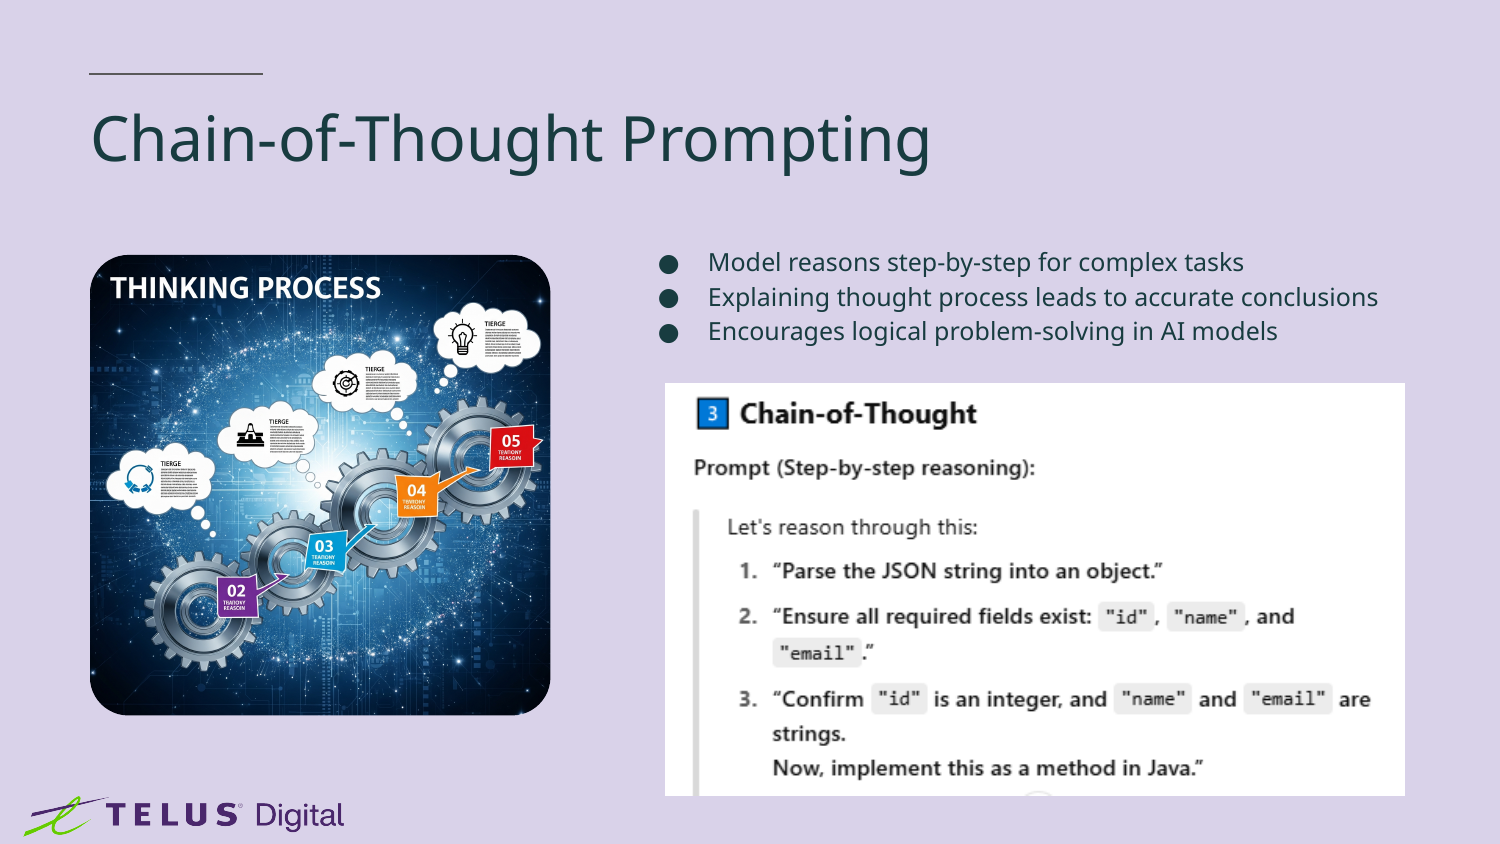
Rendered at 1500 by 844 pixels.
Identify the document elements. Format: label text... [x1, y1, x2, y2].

title Chain-of-Thought Prompting [90, 98, 632, 209]
list Model reasons step-by-step for complex tasks Explaining thought process leads to accurate conclusions Encourages logical problem-solving in AI models [632, 40, 1418, 548]
picture [23, 795, 344, 837]
picture [89, 254, 551, 716]
picture [664, 383, 1405, 797]
